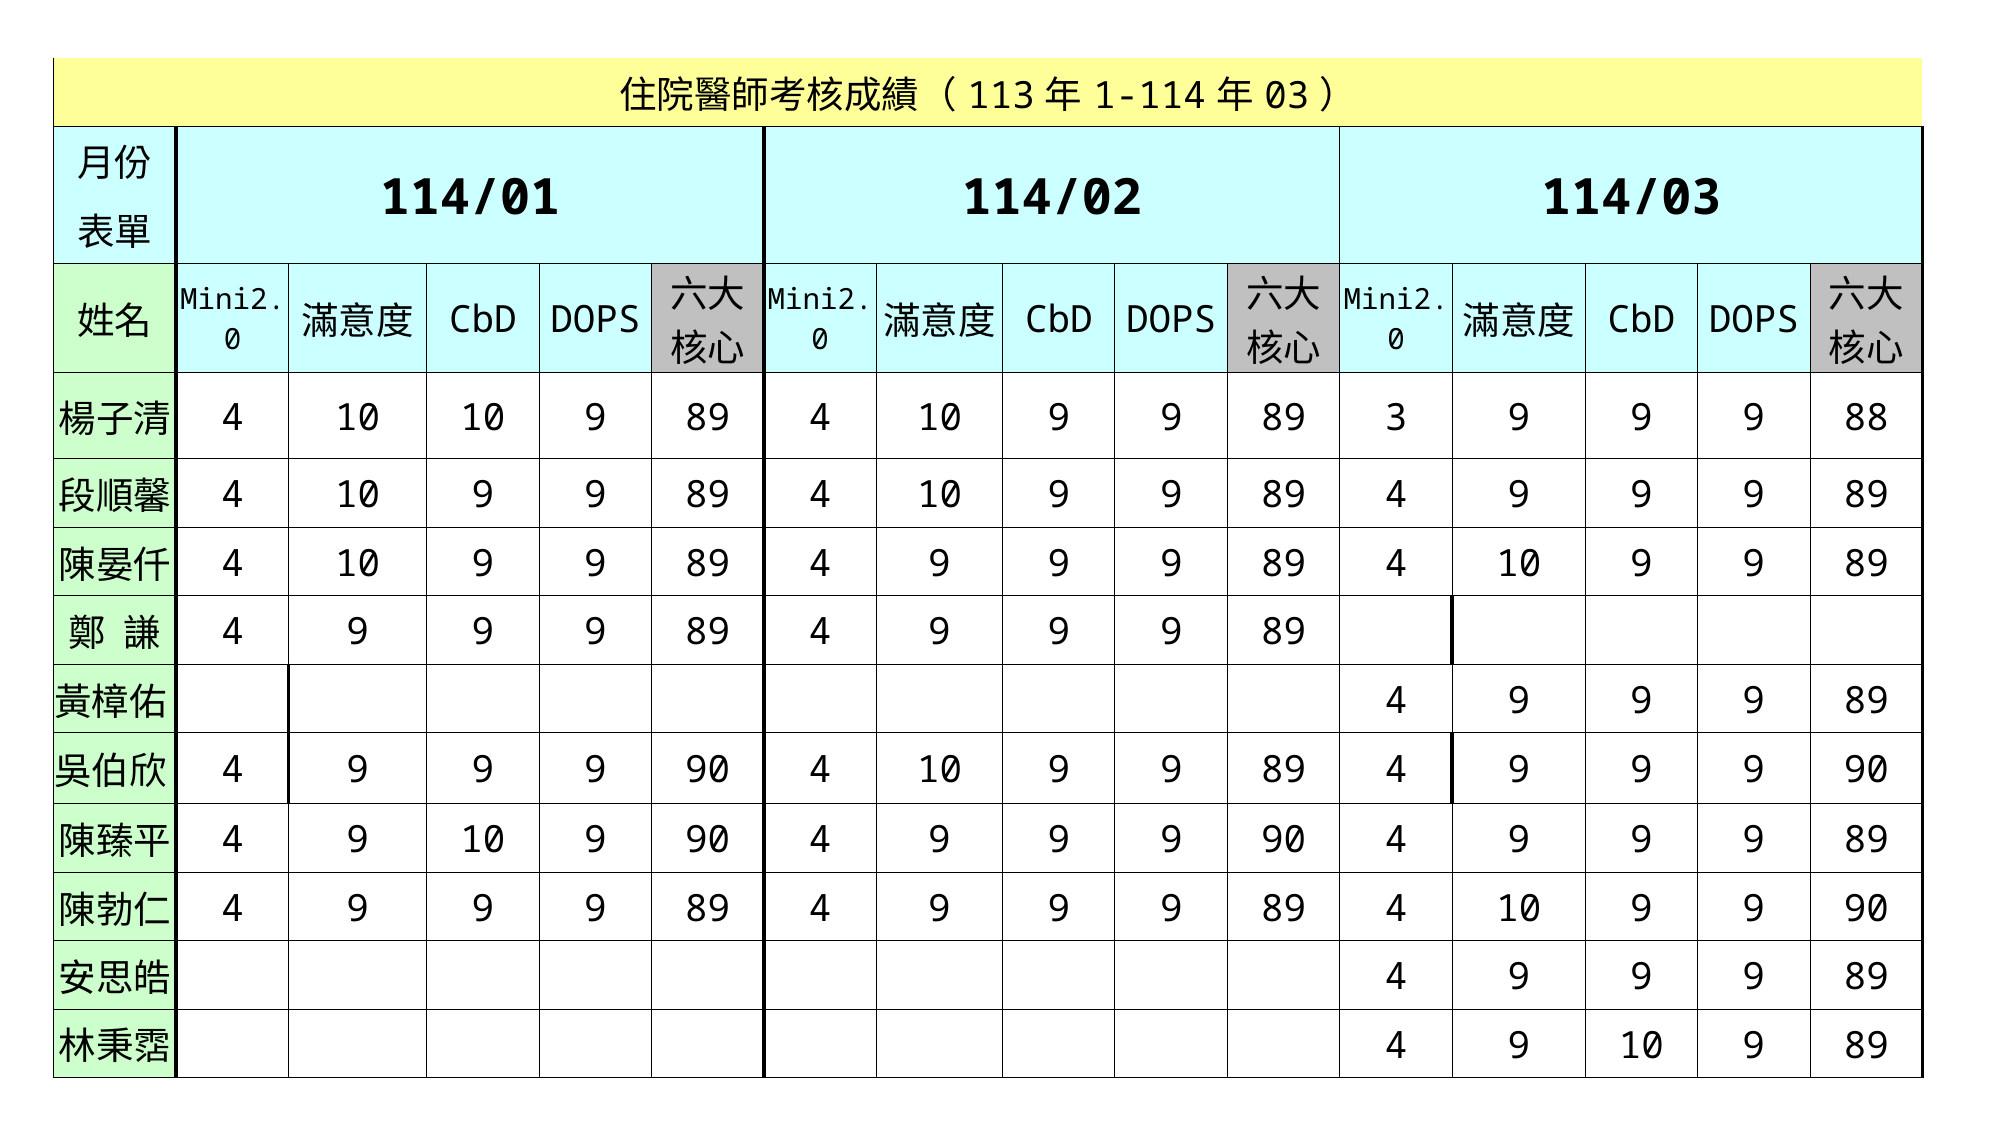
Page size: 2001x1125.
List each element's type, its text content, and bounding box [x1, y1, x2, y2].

table_cell Mini2.0 [1340, 264, 1452, 372]
table_cell 9 [1453, 1010, 1585, 1077]
table_cell [766, 941, 876, 1009]
table_cell 10 [289, 373, 426, 458]
table_cell 六大核心 [652, 264, 762, 372]
table_cell [290, 665, 426, 732]
table_cell 9 [1003, 459, 1114, 527]
table_cell 鄭 謙 [54, 596, 174, 664]
table_cell 9 [427, 873, 539, 940]
table_cell 4 [178, 596, 288, 664]
table_cell 89 [1228, 596, 1339, 664]
table_cell 9 [540, 733, 651, 803]
table_cell DOPS [1115, 264, 1227, 372]
table_cell 9 [1453, 941, 1585, 1009]
table_cell 4 [178, 733, 287, 803]
table_cell 9 [1003, 873, 1114, 940]
table_cell 表單 [54, 195, 174, 263]
table_cell [877, 665, 1002, 732]
table_cell [427, 665, 539, 732]
table_cell 9 [877, 873, 1002, 940]
table_cell [1003, 1010, 1114, 1077]
table_cell 90 [1811, 873, 1921, 940]
table_cell 姓名 [54, 264, 174, 372]
table_cell 9 [540, 804, 651, 872]
table_cell DOPS [540, 264, 651, 372]
table_cell 10 [877, 373, 1002, 458]
table_cell 9 [1115, 596, 1227, 664]
table_cell 4 [766, 596, 876, 664]
table_cell 89 [1228, 373, 1339, 458]
table_cell 89 [1228, 528, 1339, 595]
table_cell 月份 [54, 127, 174, 195]
table_cell 9 [877, 804, 1002, 872]
table_cell 9 [1115, 873, 1227, 940]
table_cell 4 [1340, 528, 1452, 595]
table_cell [427, 1010, 539, 1077]
table_cell [877, 1010, 1002, 1077]
table_cell 9 [1003, 596, 1114, 664]
table_cell DOPS [1698, 264, 1810, 372]
table_cell 六大核心 [1228, 264, 1339, 372]
table_cell 114/03 [1340, 127, 1921, 263]
table_cell 4 [178, 873, 288, 940]
table_cell 陳臻平 [54, 804, 174, 872]
table_cell [766, 1010, 876, 1077]
table_cell 9 [1115, 373, 1227, 458]
table_cell [1698, 596, 1810, 664]
table_cell [178, 941, 288, 1009]
table_cell 9 [1115, 733, 1227, 803]
table_cell 9 [427, 733, 539, 803]
table_cell [1228, 941, 1339, 1009]
table_cell 9 [1698, 528, 1810, 595]
table_cell 4 [178, 528, 288, 595]
table_cell [652, 941, 762, 1009]
table_cell 9 [1453, 459, 1585, 527]
table_cell 89 [1811, 528, 1921, 595]
table_cell 89 [1811, 459, 1921, 527]
table_cell 4 [766, 459, 876, 527]
table_cell 9 [1586, 733, 1697, 803]
table_cell CbD [1586, 264, 1697, 372]
table_cell 10 [1453, 528, 1585, 595]
table_cell 114/02 [766, 127, 1339, 263]
table_cell 9 [1586, 373, 1697, 458]
table_cell 10 [1586, 1010, 1697, 1077]
table_cell [1003, 665, 1114, 732]
table_cell 4 [766, 873, 876, 940]
table_cell [427, 941, 539, 1009]
table_cell 89 [652, 528, 762, 595]
table_cell [1340, 596, 1450, 664]
table_cell 9 [1003, 373, 1114, 458]
table_cell 9 [877, 528, 1002, 595]
table_cell 4 [178, 804, 288, 872]
table_cell 9 [427, 459, 539, 527]
table_cell 9 [1003, 804, 1114, 872]
table_cell 89 [1228, 459, 1339, 527]
table_cell 9 [1698, 459, 1810, 527]
table_cell 9 [1698, 373, 1810, 458]
table_cell 滿意度 [1453, 264, 1585, 372]
table_cell [289, 941, 426, 1009]
table_cell 9 [427, 528, 539, 595]
table_cell 9 [540, 528, 651, 595]
table_cell [1115, 665, 1227, 732]
table_cell 9 [1698, 941, 1810, 1009]
table_cell 4 [1340, 941, 1452, 1009]
table_cell [540, 941, 651, 1009]
table_cell 4 [1340, 459, 1452, 527]
table_cell Mini2.0 [178, 264, 288, 372]
table_cell 4 [1340, 1010, 1452, 1077]
table_cell 10 [877, 459, 1002, 527]
table_cell 9 [1698, 1010, 1810, 1077]
table_cell 9 [540, 459, 651, 527]
table_cell 10 [289, 459, 426, 527]
table_cell 9 [1586, 873, 1697, 940]
table_cell [877, 941, 1002, 1009]
table_cell 90 [652, 733, 762, 803]
table_cell 9 [1454, 733, 1585, 803]
table_cell 9 [540, 373, 651, 458]
table_cell [652, 1010, 762, 1077]
table_cell [1115, 941, 1227, 1009]
table_cell 4 [766, 804, 876, 872]
table_header 住院醫師考核成績（113年1-114年03） [54, 58, 1922, 126]
table_cell 段順馨 [54, 459, 174, 527]
table_cell 10 [877, 733, 1002, 803]
table_cell [178, 665, 287, 732]
table_cell 9 [1698, 804, 1810, 872]
table_cell 9 [1698, 665, 1810, 732]
table_cell 4 [1340, 733, 1450, 803]
table_cell 9 [1453, 373, 1585, 458]
table_cell CbD [1003, 264, 1114, 372]
table_cell [652, 665, 762, 732]
table_cell [766, 665, 876, 732]
table_cell 林秉霑 [54, 1010, 174, 1077]
table_cell 10 [427, 373, 539, 458]
table_cell [1228, 1010, 1339, 1077]
table_cell 吳伯欣 [54, 733, 174, 803]
table_cell 4 [1340, 665, 1452, 732]
table_cell [1811, 596, 1921, 664]
table_cell [1003, 941, 1114, 1009]
table_cell 六大核心 [1811, 264, 1921, 372]
table_cell 9 [1698, 733, 1810, 803]
table_cell [289, 1010, 426, 1077]
table_cell 89 [1811, 665, 1921, 732]
table_cell 3 [1340, 373, 1452, 458]
table_cell [1228, 665, 1339, 732]
table_cell 9 [1586, 459, 1697, 527]
table_cell 9 [540, 596, 651, 664]
table_cell 4 [178, 459, 288, 527]
table_cell 88 [1811, 373, 1921, 458]
table_cell 9 [1586, 804, 1697, 872]
table_cell CbD [427, 264, 539, 372]
table_cell 陳晏仟 [54, 528, 174, 595]
table_cell 9 [290, 733, 426, 803]
table_cell 89 [652, 459, 762, 527]
table_cell 89 [1811, 1010, 1921, 1077]
table_cell 4 [1340, 804, 1452, 872]
table_cell 9 [1115, 804, 1227, 872]
table_cell 10 [1453, 873, 1585, 940]
table_cell 89 [1811, 804, 1921, 872]
table_cell 9 [1115, 459, 1227, 527]
table_cell 90 [1811, 733, 1921, 803]
table_cell 9 [1586, 941, 1697, 1009]
table_cell 90 [1228, 804, 1339, 872]
table_cell 9 [289, 804, 426, 872]
table_cell 9 [877, 596, 1002, 664]
table_cell Mini2.0 [766, 264, 876, 372]
table_cell 陳勃仁 [54, 873, 174, 940]
table_cell 9 [540, 873, 651, 940]
table_cell 9 [1115, 528, 1227, 595]
table_cell 89 [652, 873, 762, 940]
table_cell 滿意度 [877, 264, 1002, 372]
table_cell 90 [652, 804, 762, 872]
table_cell 滿意度 [289, 264, 426, 372]
table_cell 9 [1698, 873, 1810, 940]
table_cell 9 [427, 596, 539, 664]
table_cell 9 [1453, 804, 1585, 872]
table_cell [540, 1010, 651, 1077]
table_cell 10 [427, 804, 539, 872]
table_cell 9 [1453, 665, 1585, 732]
table_cell 9 [1003, 733, 1114, 803]
table_cell [1454, 596, 1585, 664]
table_cell 4 [766, 733, 876, 803]
table_cell 10 [289, 528, 426, 595]
table_cell 4 [178, 373, 288, 458]
table_cell 4 [766, 528, 876, 595]
table_cell 4 [766, 373, 876, 458]
table_cell 89 [1228, 733, 1339, 803]
table_cell 黃樟佑 [54, 665, 174, 732]
table_cell 114/01 [178, 127, 762, 263]
table_cell [540, 665, 651, 732]
table_cell 89 [652, 596, 762, 664]
table_cell 9 [1586, 665, 1697, 732]
table_cell [1115, 1010, 1227, 1077]
table_cell [178, 1010, 288, 1077]
table_cell 89 [1228, 873, 1339, 940]
table_cell 4 [1340, 873, 1452, 940]
table_cell [1586, 596, 1697, 664]
table_cell 89 [1811, 941, 1921, 1009]
table_cell 9 [289, 873, 426, 940]
table_cell 9 [1586, 528, 1697, 595]
table_cell 安思皓 [54, 941, 174, 1009]
table_cell 楊子清 [54, 373, 174, 458]
table_cell 89 [652, 373, 762, 458]
table_cell 9 [1003, 528, 1114, 595]
table_cell 9 [289, 596, 426, 664]
